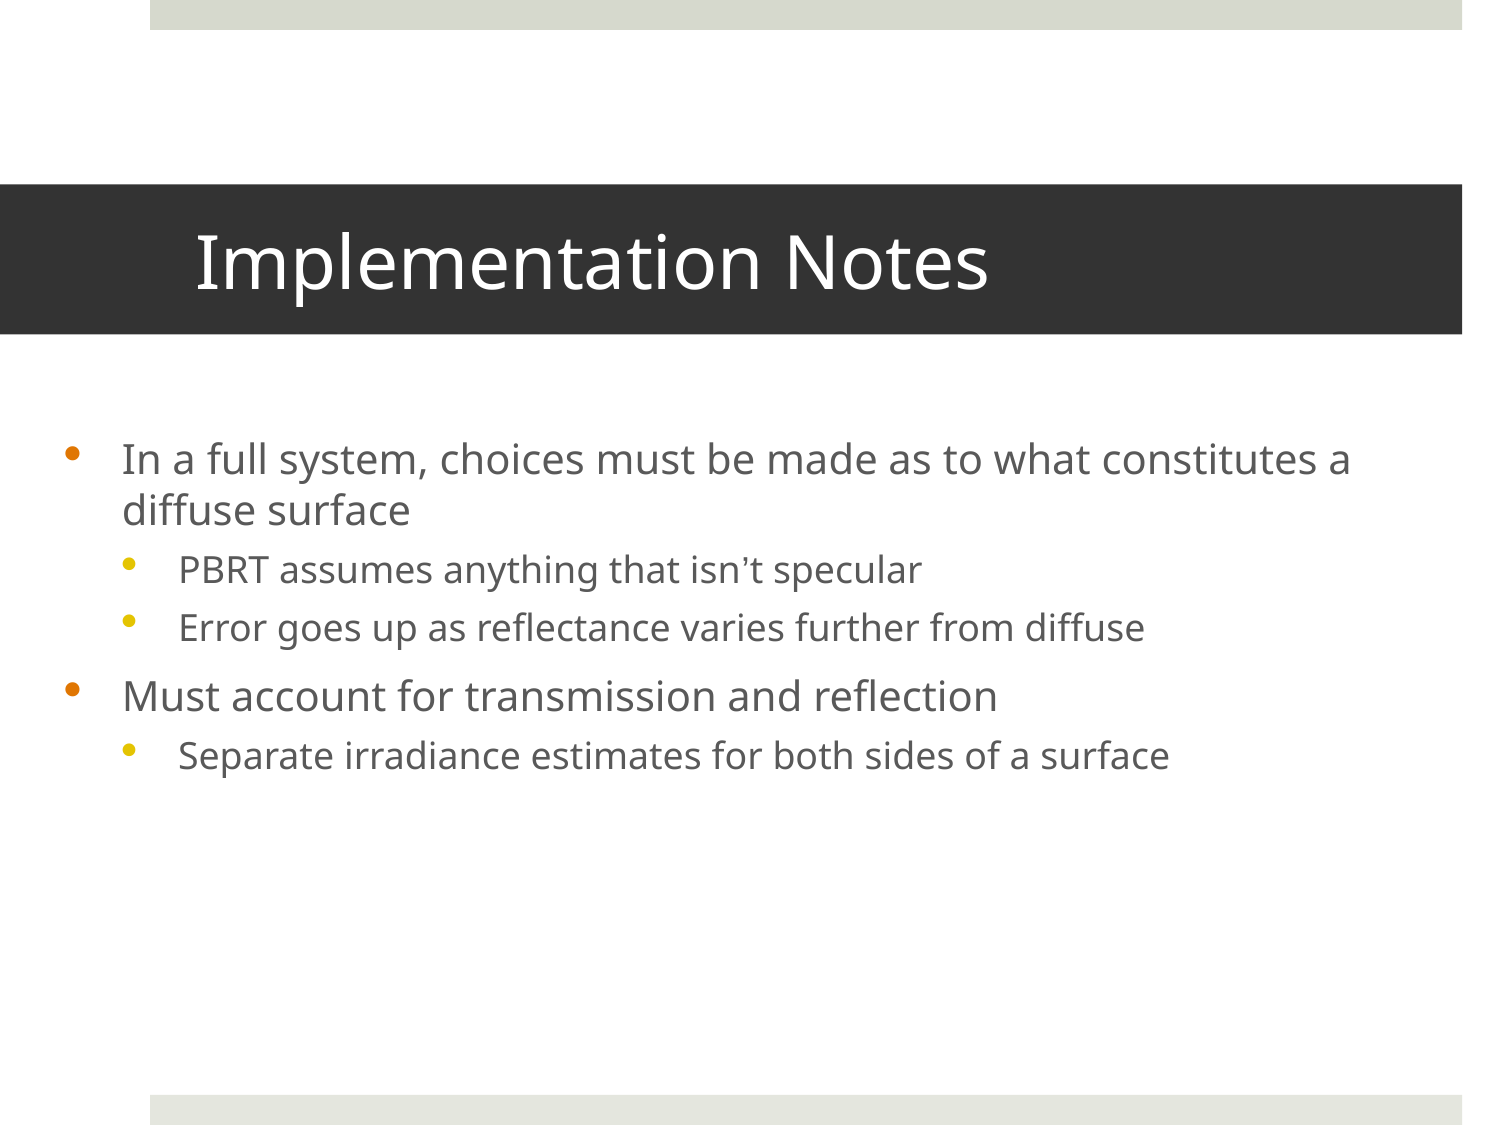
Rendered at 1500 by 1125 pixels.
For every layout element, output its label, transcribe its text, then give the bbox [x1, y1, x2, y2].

list In a full system, choices must be made as to what constitutes a diffuse surface PBRT assumes anything that isn’t specular Error goes up as reflectance varies further from diffuse Must account for transmission and reflection Separate irradiance estimates for both sides of a surface [50, 425, 1463, 1028]
title Implementation Notes [0, 184, 1463, 335]
